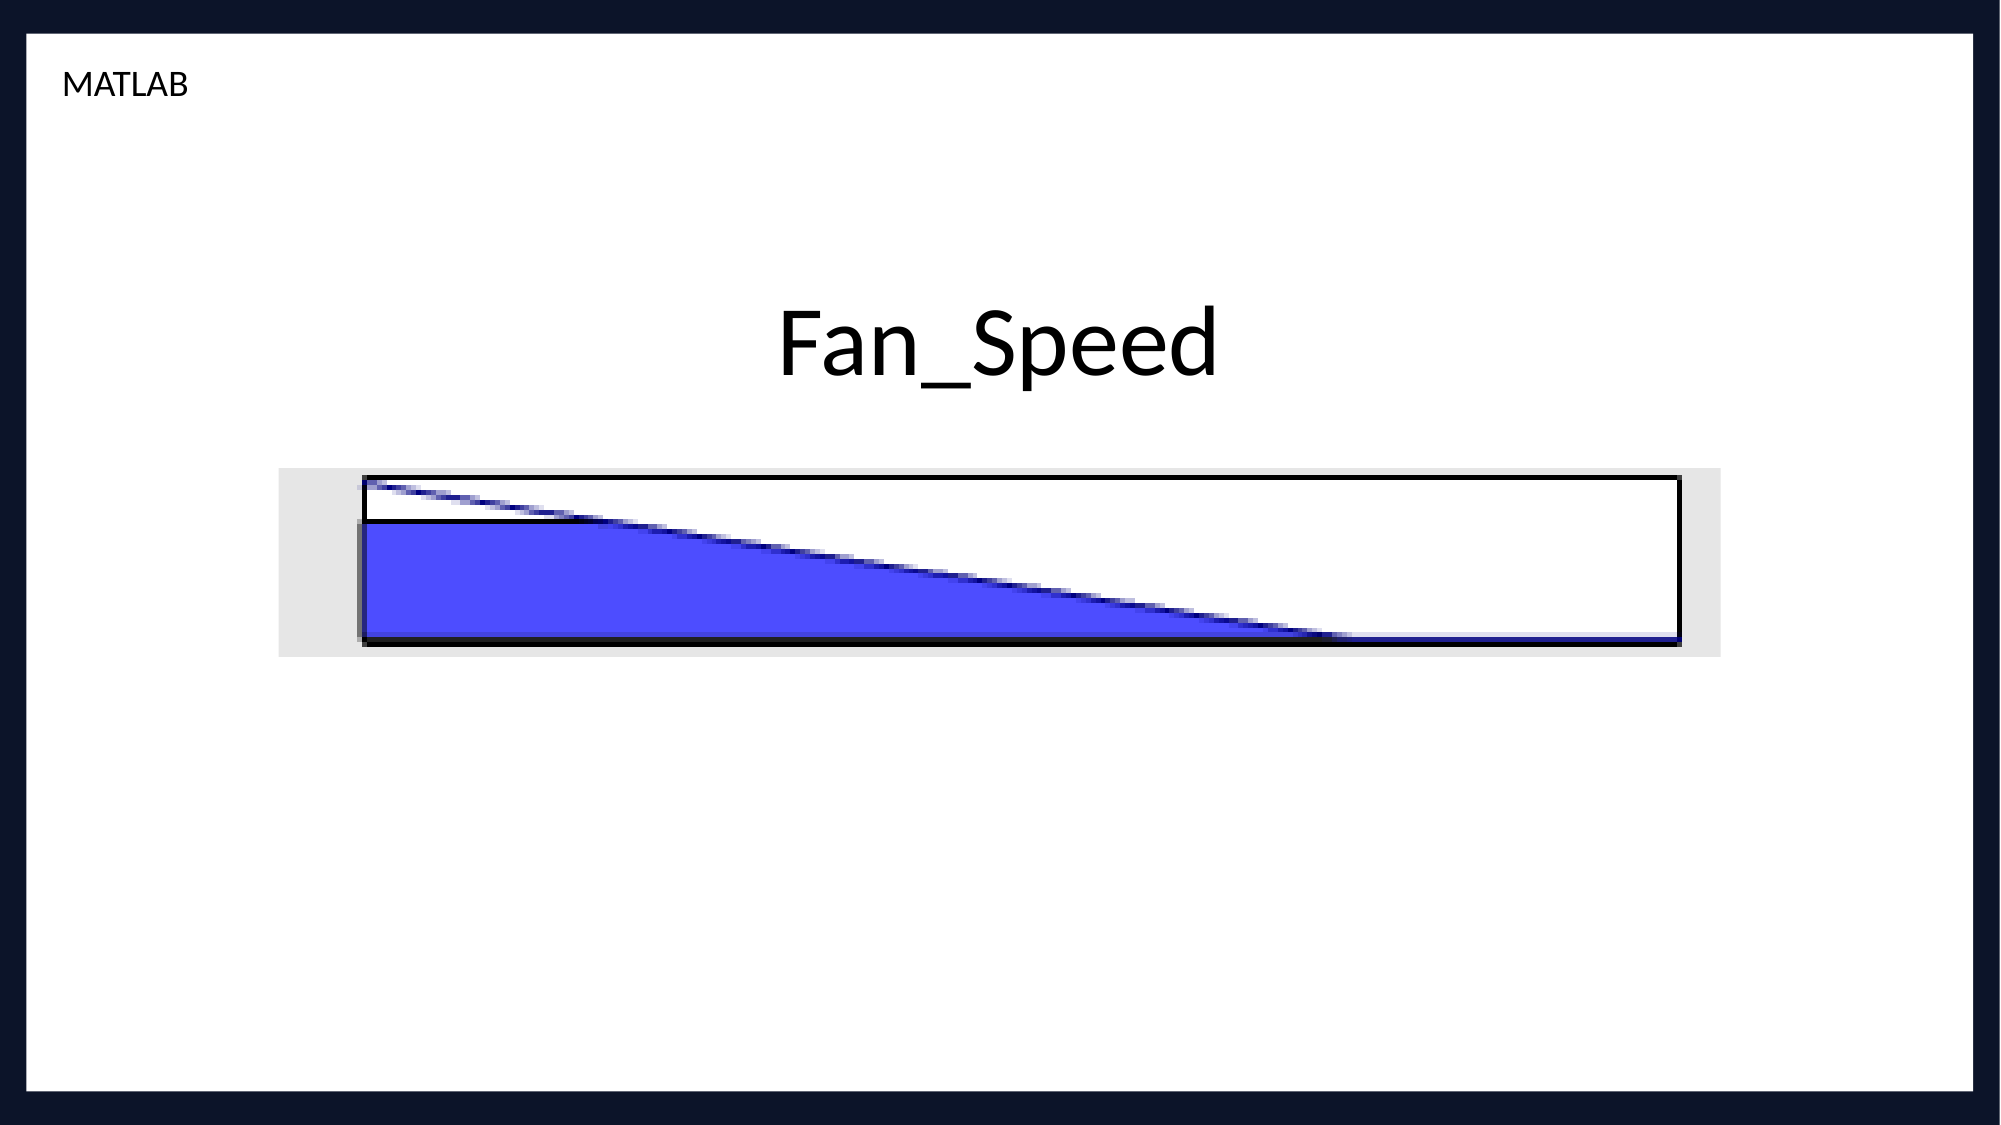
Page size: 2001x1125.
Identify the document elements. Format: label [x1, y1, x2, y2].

text_box [0, 0, 2000, 1125]
picture [278, 468, 1721, 657]
